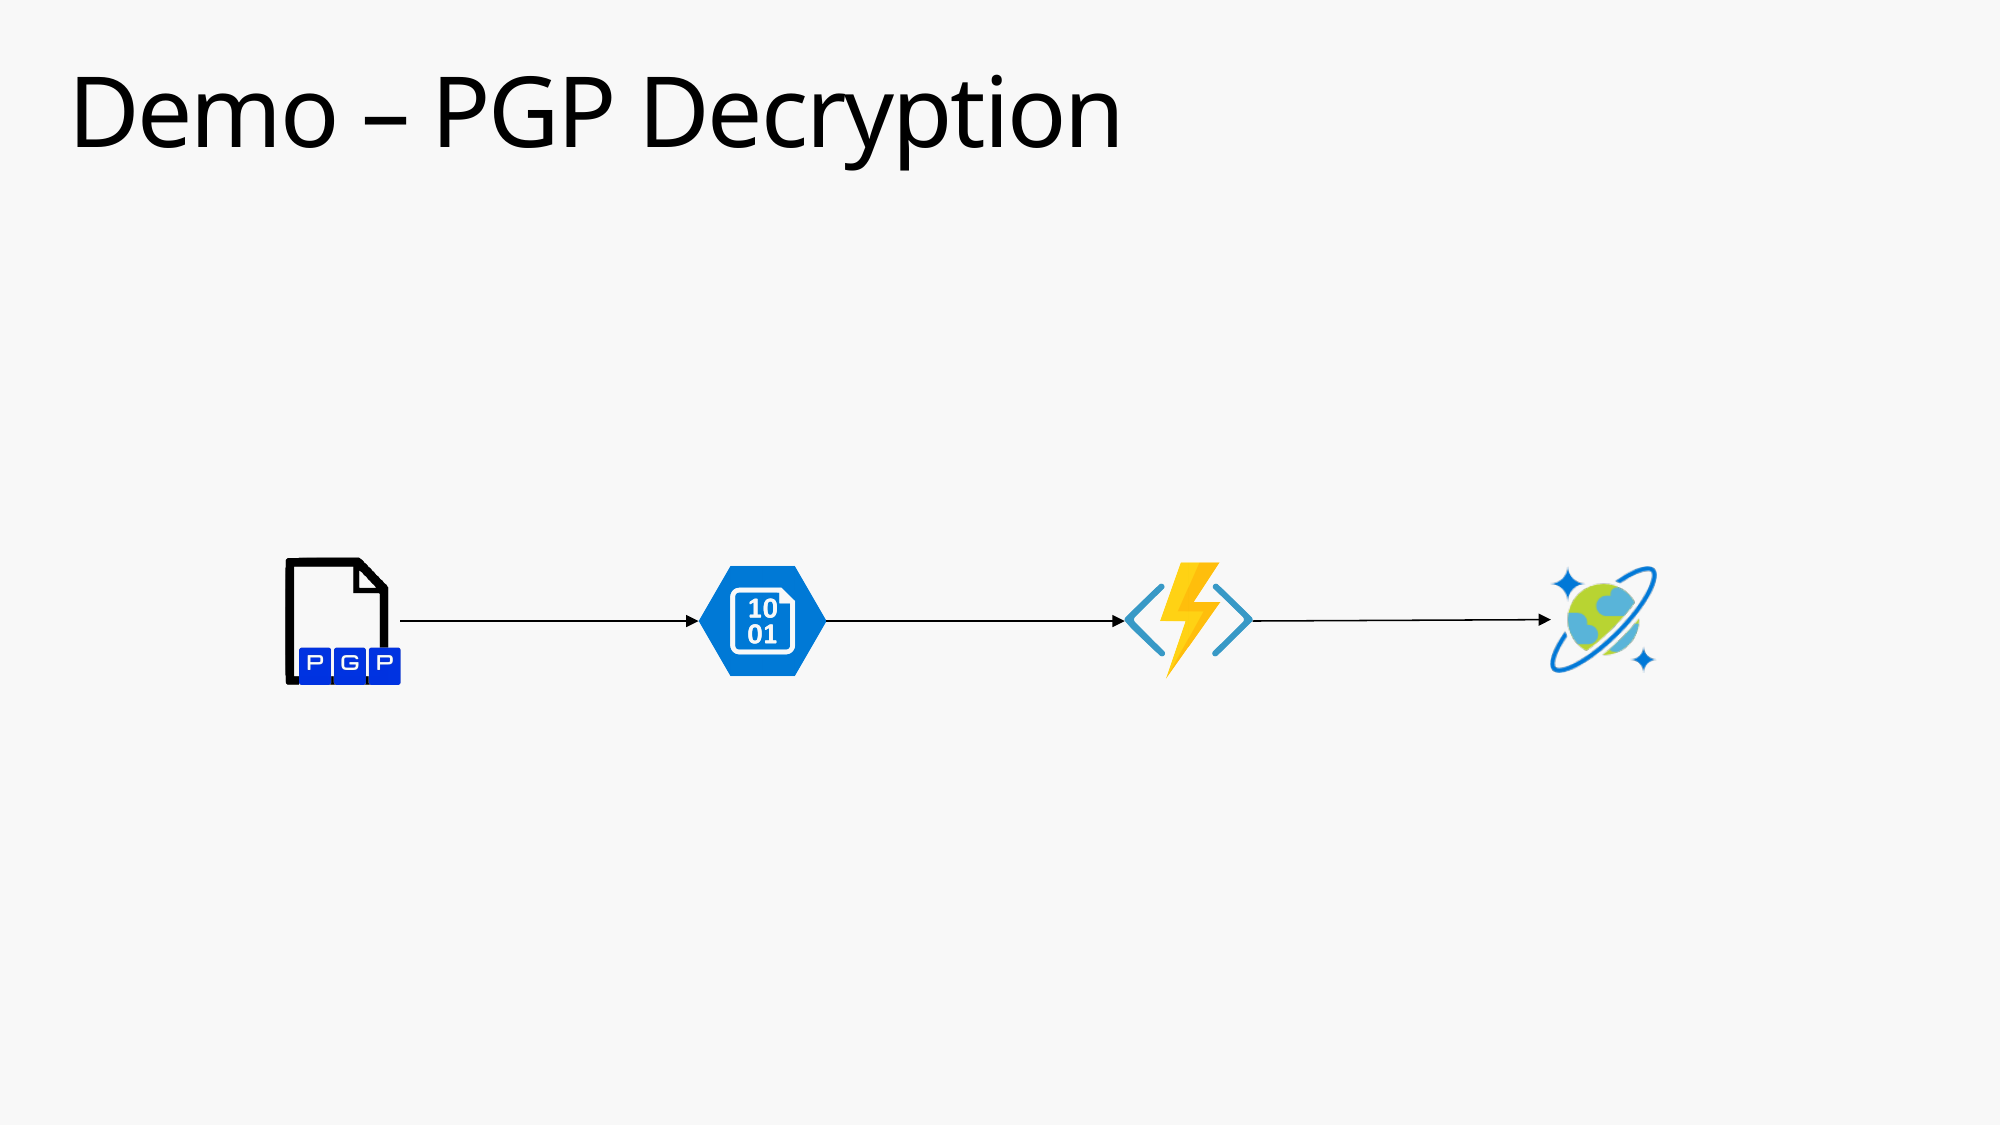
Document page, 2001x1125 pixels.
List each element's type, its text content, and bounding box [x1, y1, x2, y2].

picture [271, 556, 401, 686]
picture [1550, 566, 1658, 673]
picture [1124, 556, 1253, 686]
picture [698, 556, 827, 686]
title Demo – PGP Decryption [44, 47, 1957, 196]
